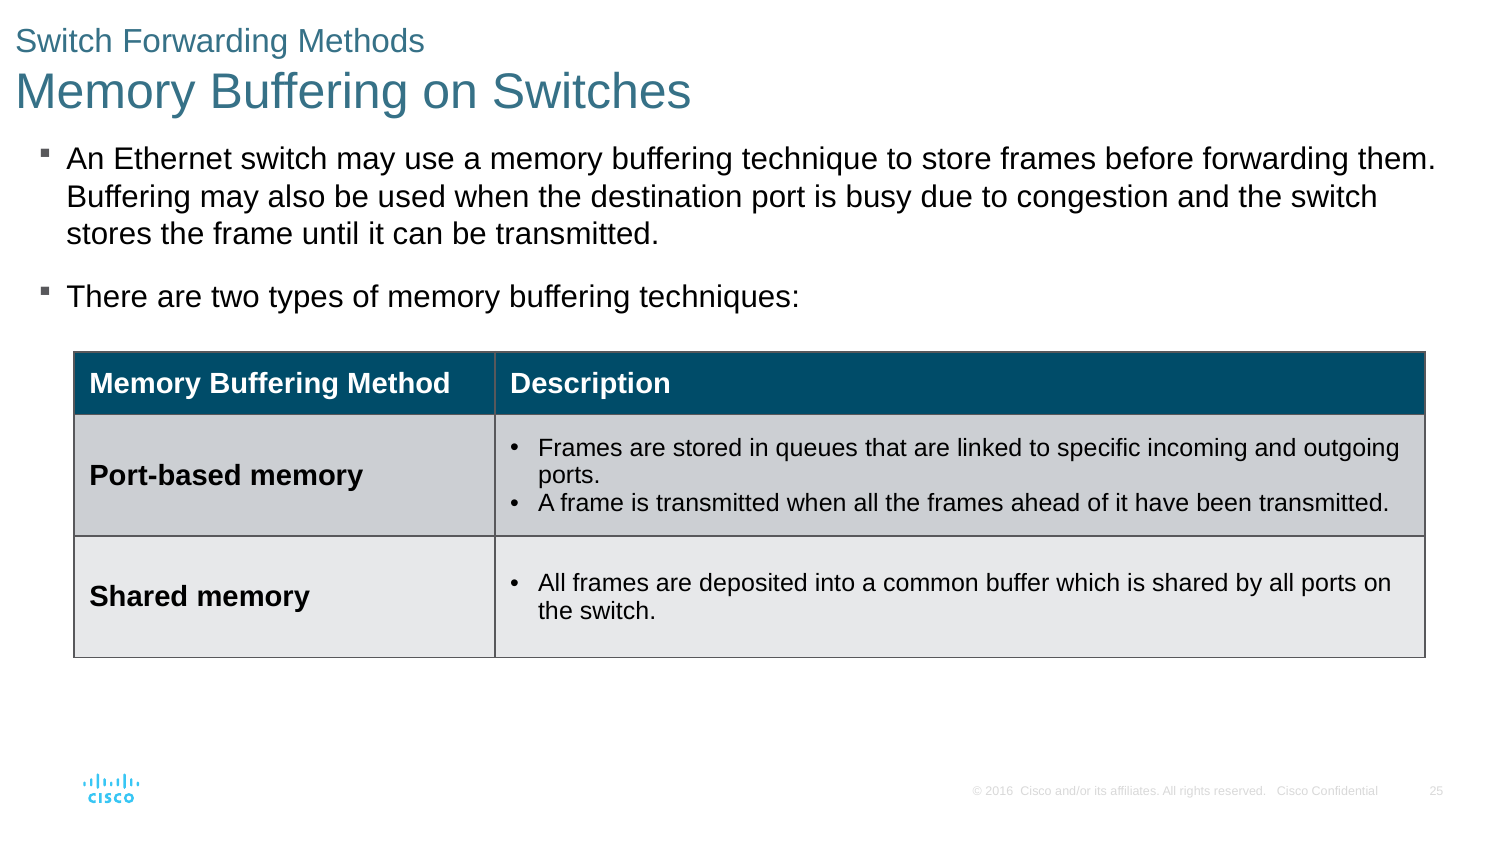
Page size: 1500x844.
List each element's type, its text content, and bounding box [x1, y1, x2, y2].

table_header Memory Buffering Method [75, 353, 494, 414]
table_cell Shared memory [75, 537, 494, 657]
table_cell Port-based memory [75, 415, 494, 535]
table_header Description [496, 353, 1424, 414]
title Switch Forwarding Methods Memory Buffering on Switches [0, 6, 1500, 131]
table_cell All frames are deposited into a common buffer which is shared by all ports on the switch. [496, 537, 1424, 657]
table_cell Frames are stored in queues that are linked to specific incoming and outgoing ports. A frame is transmitted when all the frames ahead of it have been transmitted. [496, 415, 1424, 535]
list An Ethernet switch may use a memory buffering technique to store frames before forwarding them. Buffering may also be used when the destination port is busy due to congestion and the switch stores the frame until it can be transmitted. There are two types of memory buffering techniques: [23, 131, 1476, 813]
